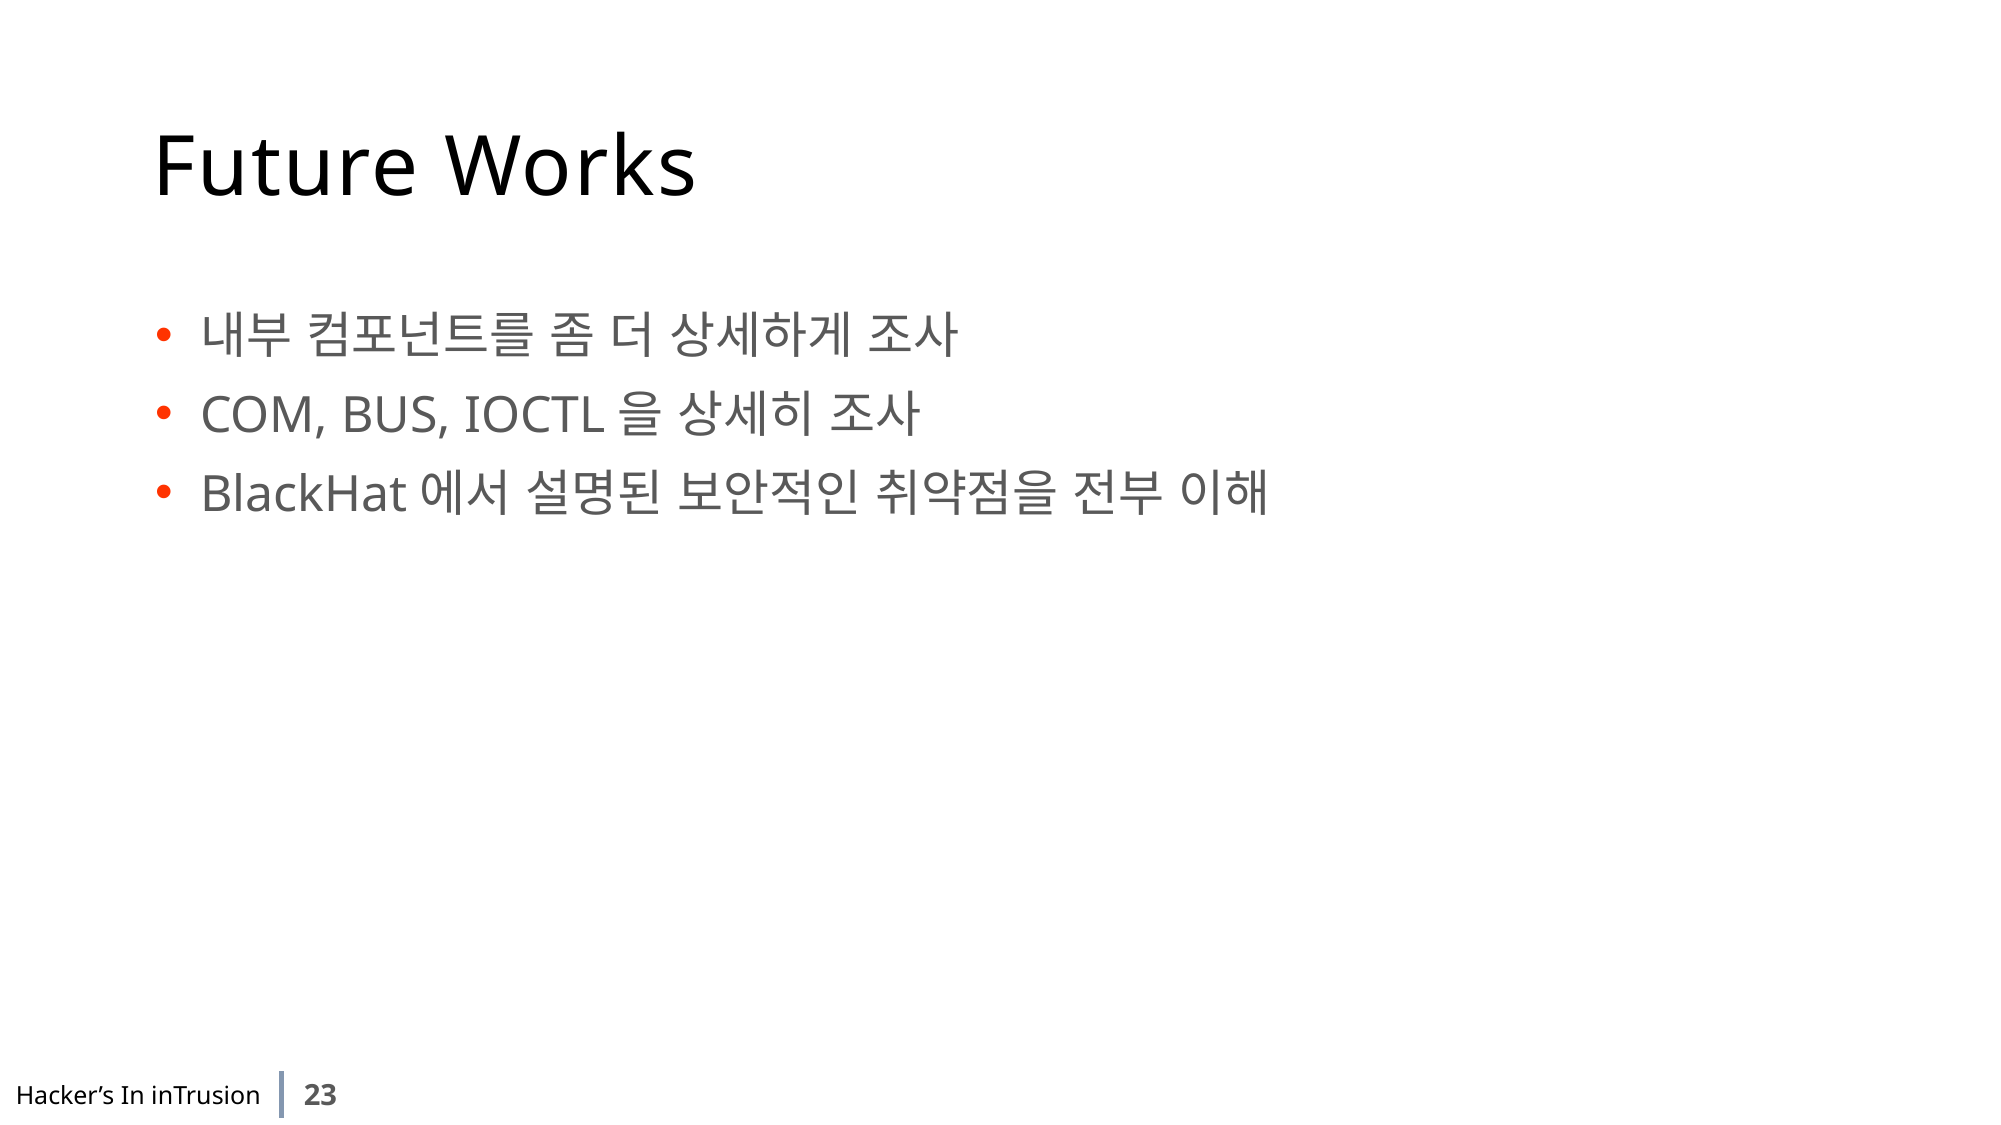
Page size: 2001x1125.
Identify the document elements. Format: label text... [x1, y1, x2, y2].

list 내부 컴포넌트를 좀 더 상세하게 조사 COM, BUS, IOCTL을 상세히 조사 BlackHat에서 설명된 보안적인 취약점을 전부 이해 [139, 296, 1865, 1058]
title Future Works [137, 59, 1863, 278]
